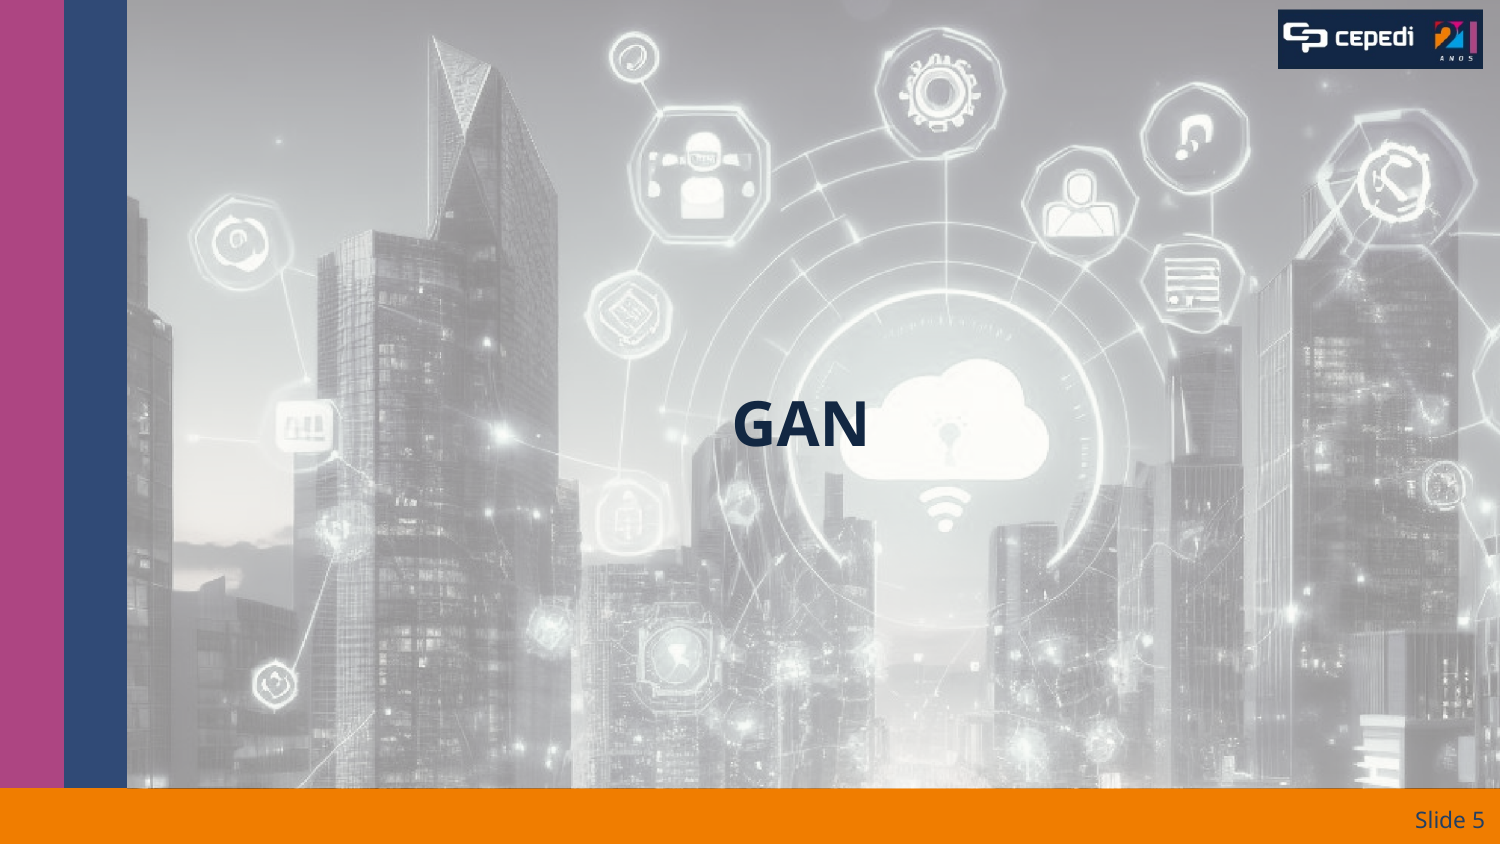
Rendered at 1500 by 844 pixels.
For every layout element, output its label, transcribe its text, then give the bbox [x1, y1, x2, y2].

picture [0, 0, 1500, 844]
title GAN [102, 352, 1500, 491]
slide_number Slide ‹#› [1277, 789, 1500, 844]
